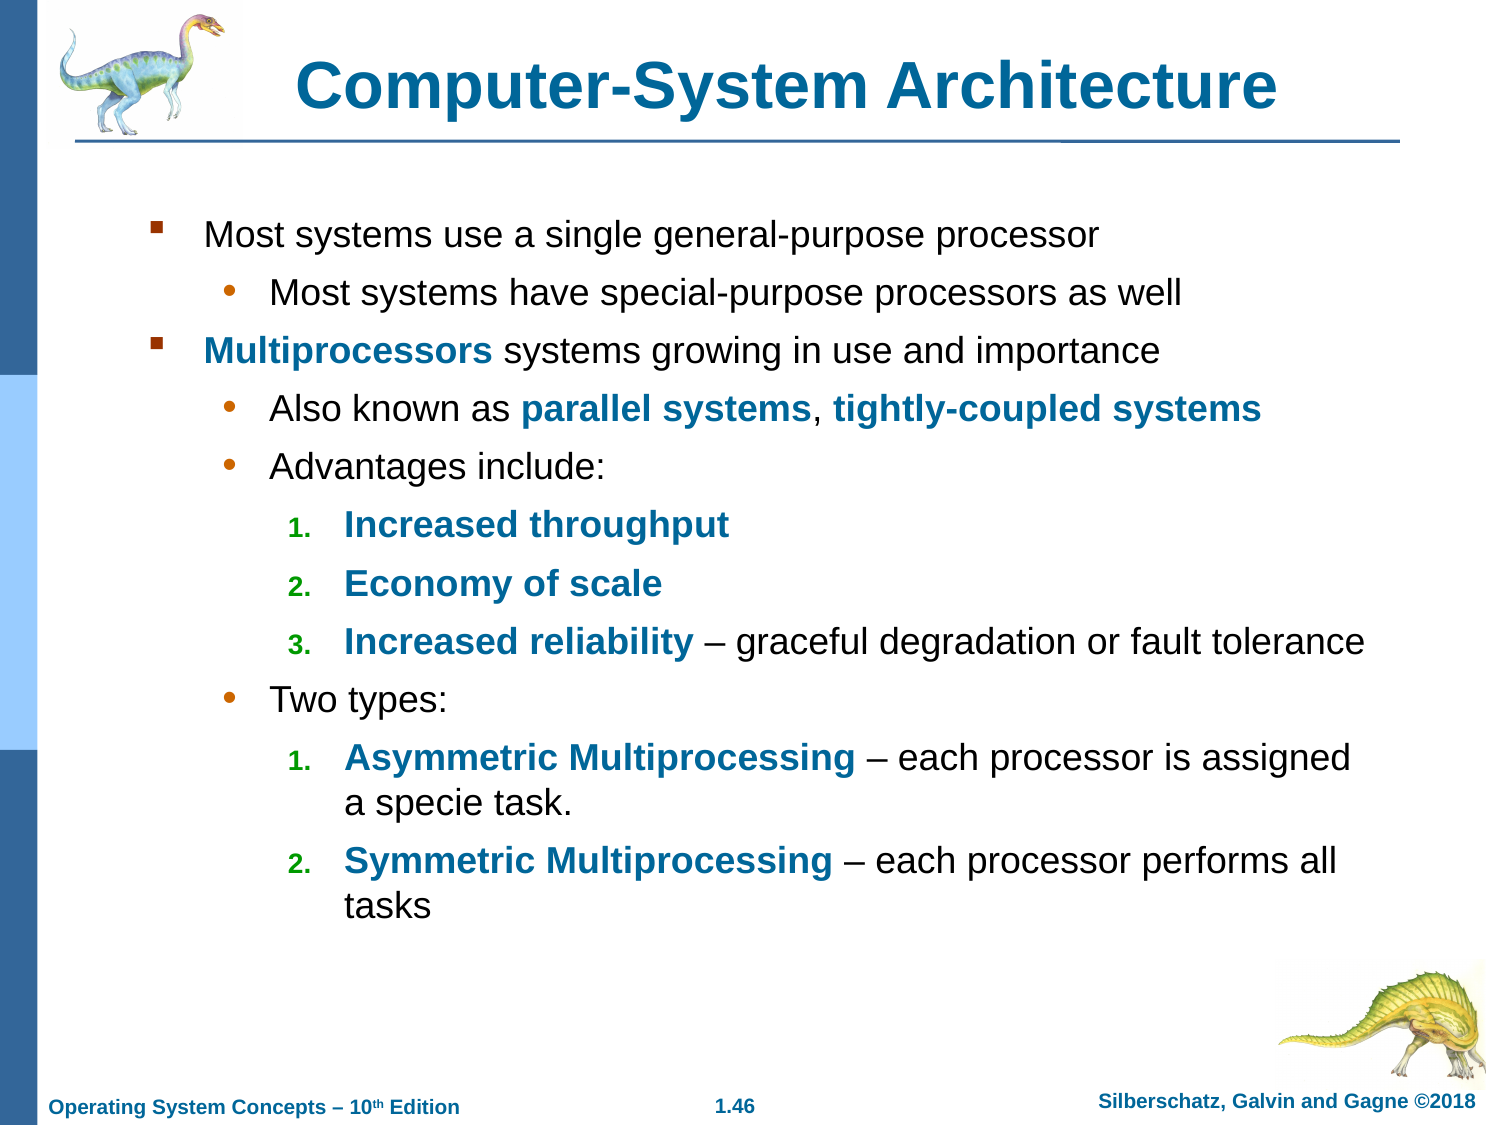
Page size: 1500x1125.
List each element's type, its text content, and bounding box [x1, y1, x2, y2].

picture [1275, 959, 1486, 1090]
title Computer-System Architecture [180, 37, 1395, 129]
picture [46, 0, 243, 149]
list Most systems use a single general-purpose processor Most systems have special-purpose processors as well Multiprocessors systems growing in use and importance Also known as parallel systems, tightly-coupled systems Advantages include: Increased throughput Economy of scale Increased reliability – graceful degradation or fault tolerance Two types: Asymmetric Multiprocessing – each processor is assigned a specie task. Symmetric Multiprocessing – each processor performs all tasks [132, 202, 1395, 1001]
